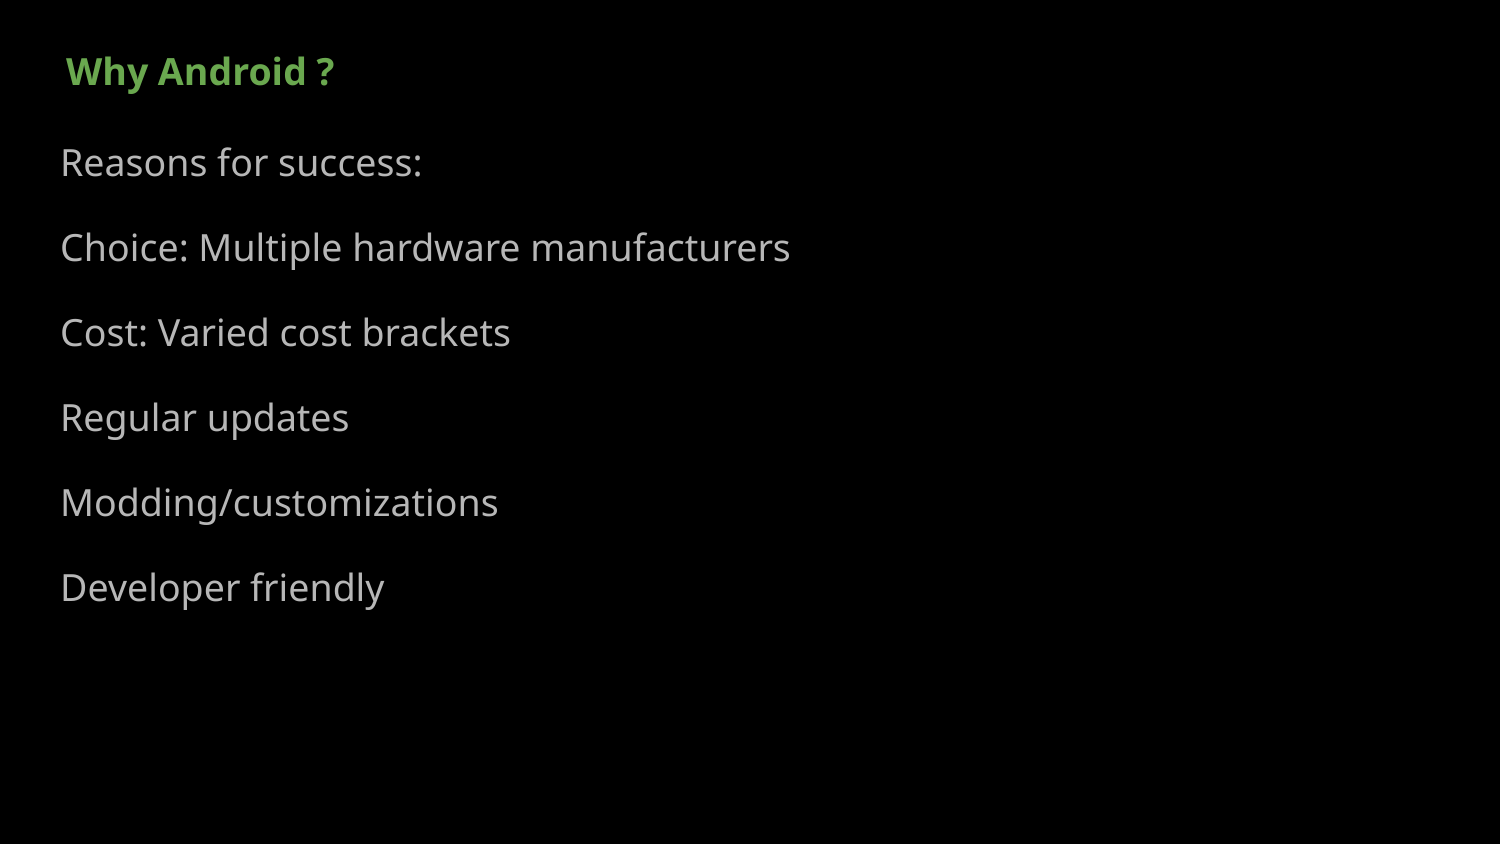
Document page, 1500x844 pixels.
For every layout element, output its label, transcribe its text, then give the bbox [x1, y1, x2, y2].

list Reasons for success: Choice: Multiple hardware manufacturers Cost: Varied cost brackets Regular updates Modding/customizations Developer friendly [45, 116, 1443, 806]
text_box Why Android ? [51, 33, 1254, 117]
